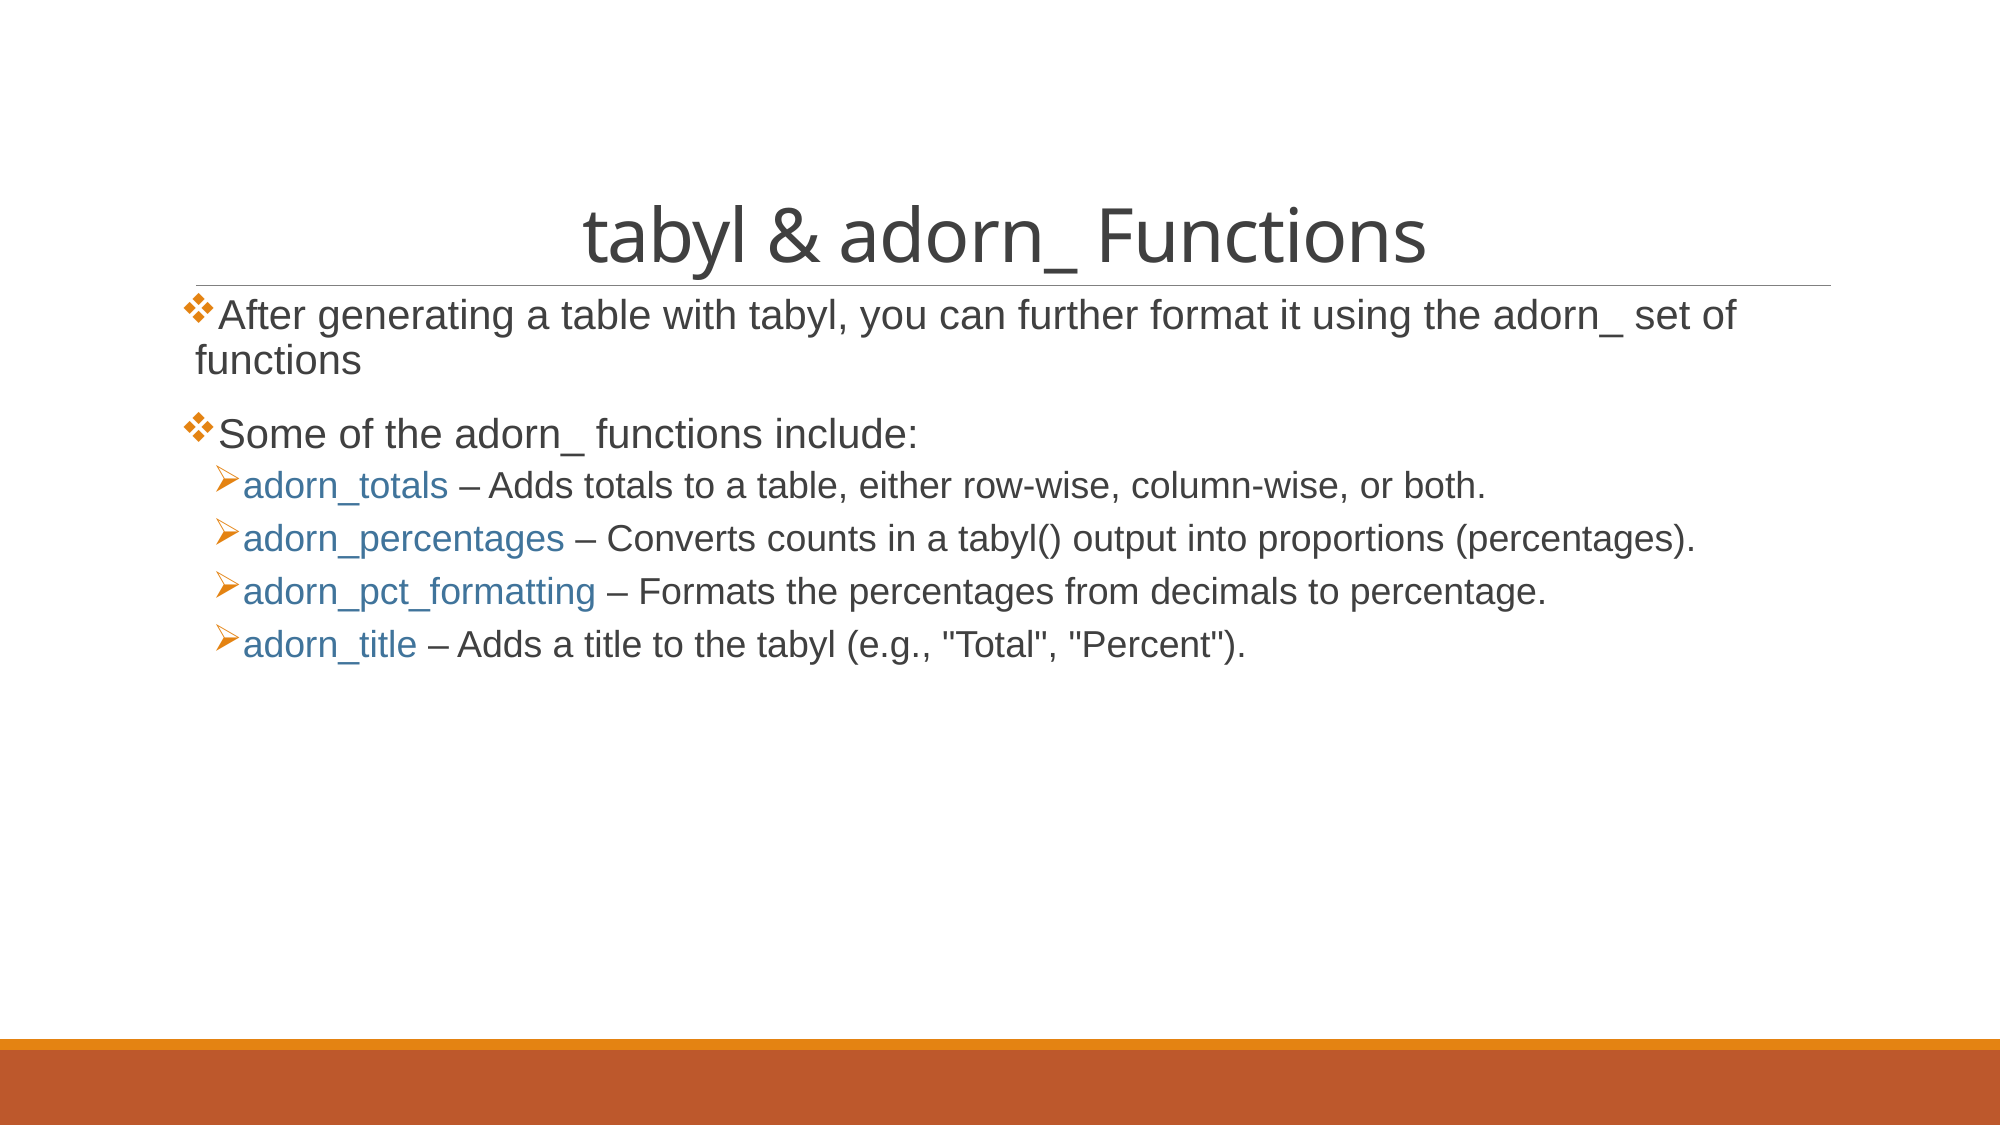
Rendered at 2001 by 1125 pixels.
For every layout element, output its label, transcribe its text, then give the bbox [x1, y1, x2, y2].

title tabyl & adorn_ Functions [180, 47, 1830, 285]
list After generating a table with tabyl, you can further format it using the adorn_ set of functions Some of the adorn_ functions include: adorn_totals – Adds totals to a table, either row-wise, column-wise, or both. adorn_percentages – Converts counts in a tabyl() output into proportions (percentages). adorn_pct_formatting – Formats the percentages from decimals to percentage. adorn_title – Adds a title to the tabyl (e.g., "Total", "Percent"). [180, 285, 1830, 840]
